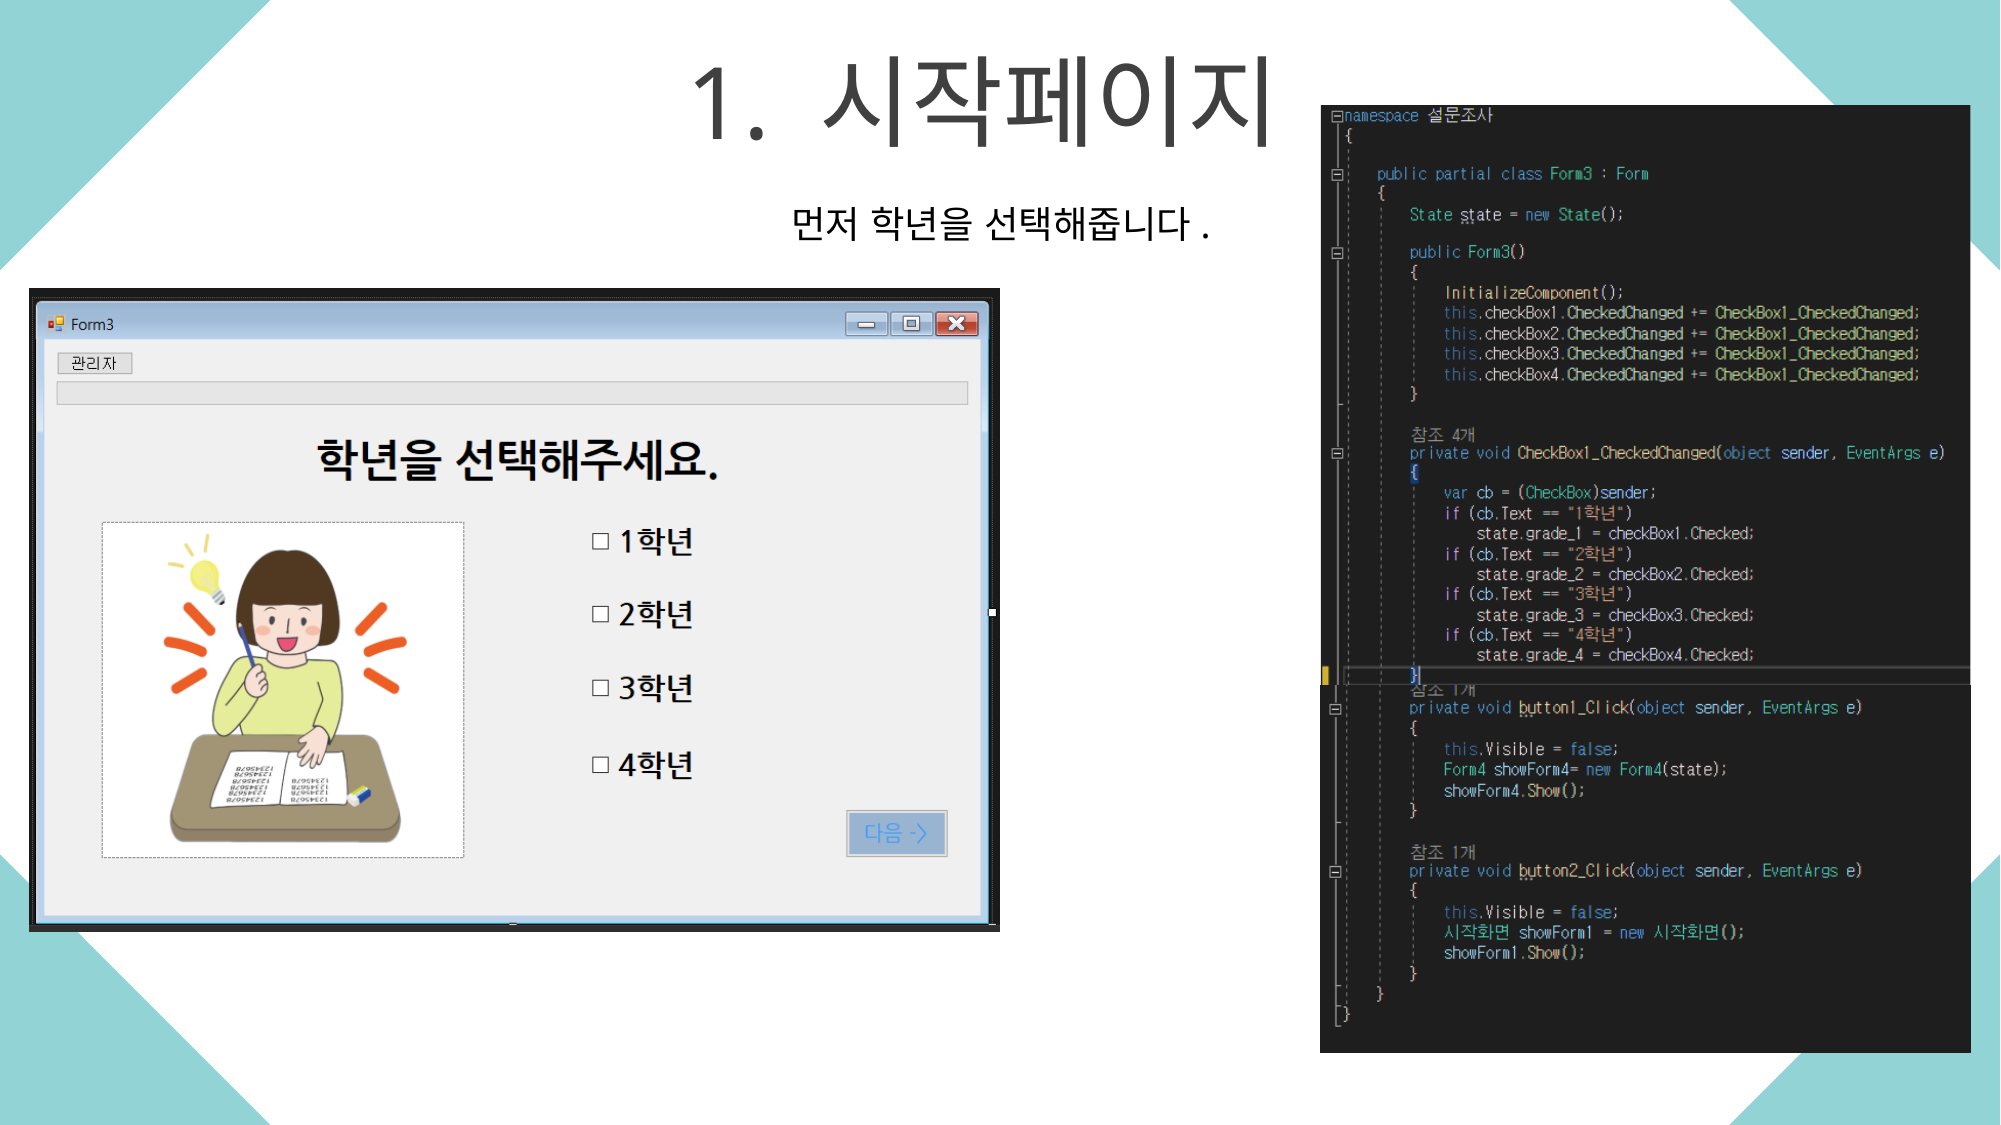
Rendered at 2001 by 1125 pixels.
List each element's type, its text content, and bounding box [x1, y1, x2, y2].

picture [1320, 105, 1971, 1053]
text_box 먼저 학년을 선택해줍니다. [776, 193, 1266, 299]
picture [29, 288, 1001, 932]
text_box 1. 시작페이지 [462, 31, 1504, 167]
